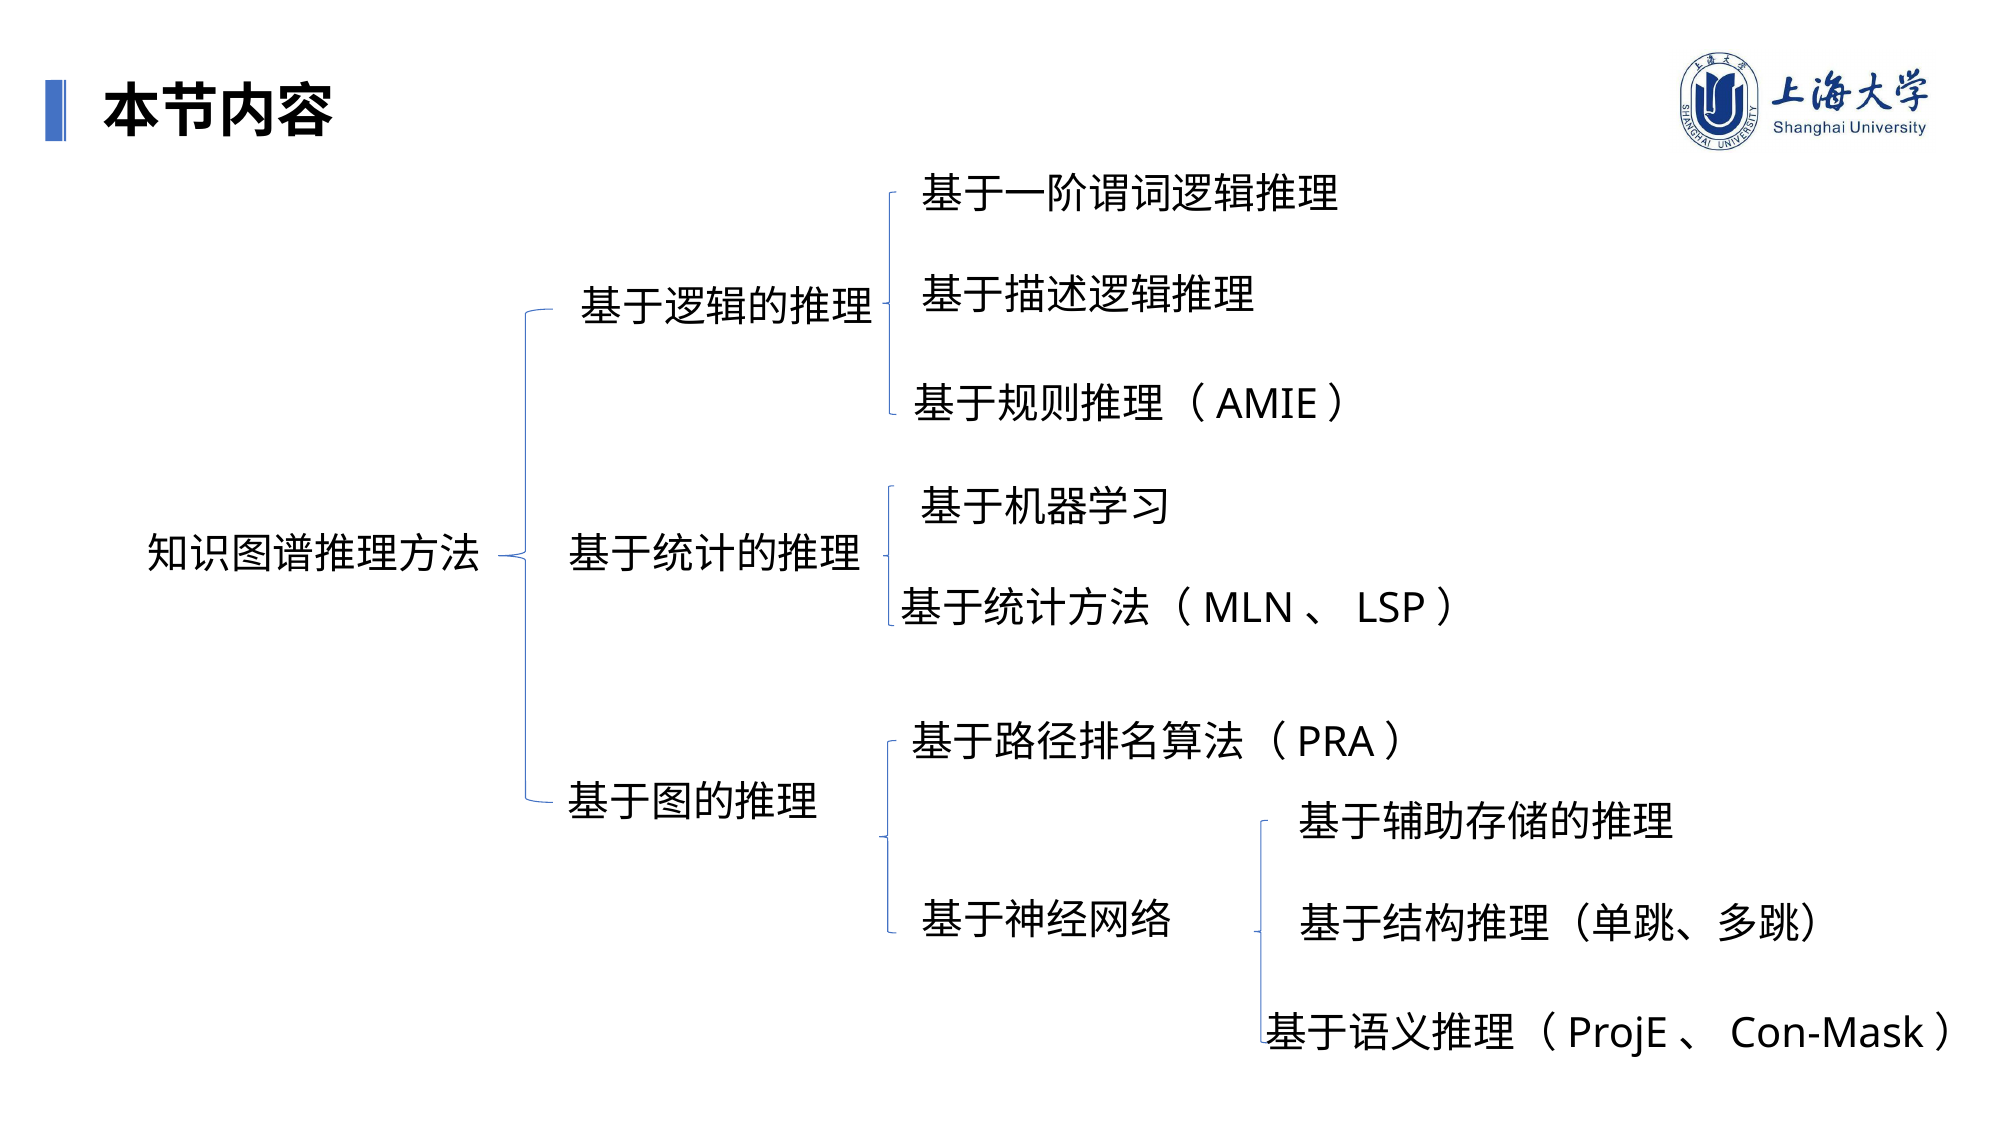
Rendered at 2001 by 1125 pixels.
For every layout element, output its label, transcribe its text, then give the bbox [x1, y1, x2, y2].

text_box 基于规则推理（AMIE） [898, 369, 1385, 435]
text_box 基于结构推理（单跳、多跳） [1284, 889, 1858, 955]
text_box [498, 308, 553, 803]
text_box [1253, 819, 1268, 998]
text_box [879, 739, 897, 934]
text_box 基于一阶谓词逻辑推理 [906, 159, 1354, 224]
text_box 基于路径排名算法（PRA） [896, 707, 1442, 773]
text_box 基于统计方法（MLN、LSP） [885, 573, 1493, 639]
text_box 基于辅助存储的推理 [1284, 787, 1690, 853]
text_box 基于逻辑的推理 [565, 272, 888, 338]
picture [1669, 49, 1936, 153]
list 本节内容 [87, 74, 1440, 143]
text_box 知识图谱推理方法 [132, 519, 497, 585]
text_box 基于语义推理（ProjE、Con-Mask） [1250, 998, 1991, 1063]
text_box 基于神经网络 [906, 885, 1187, 951]
text_box [883, 485, 895, 627]
text_box 基于统计的推理 [554, 519, 877, 585]
text_box 基于图的推理 [553, 766, 834, 832]
text_box [882, 191, 897, 416]
text_box 基于描述逻辑推理 [906, 261, 1271, 326]
text_box 基于机器学习 [906, 472, 1187, 537]
